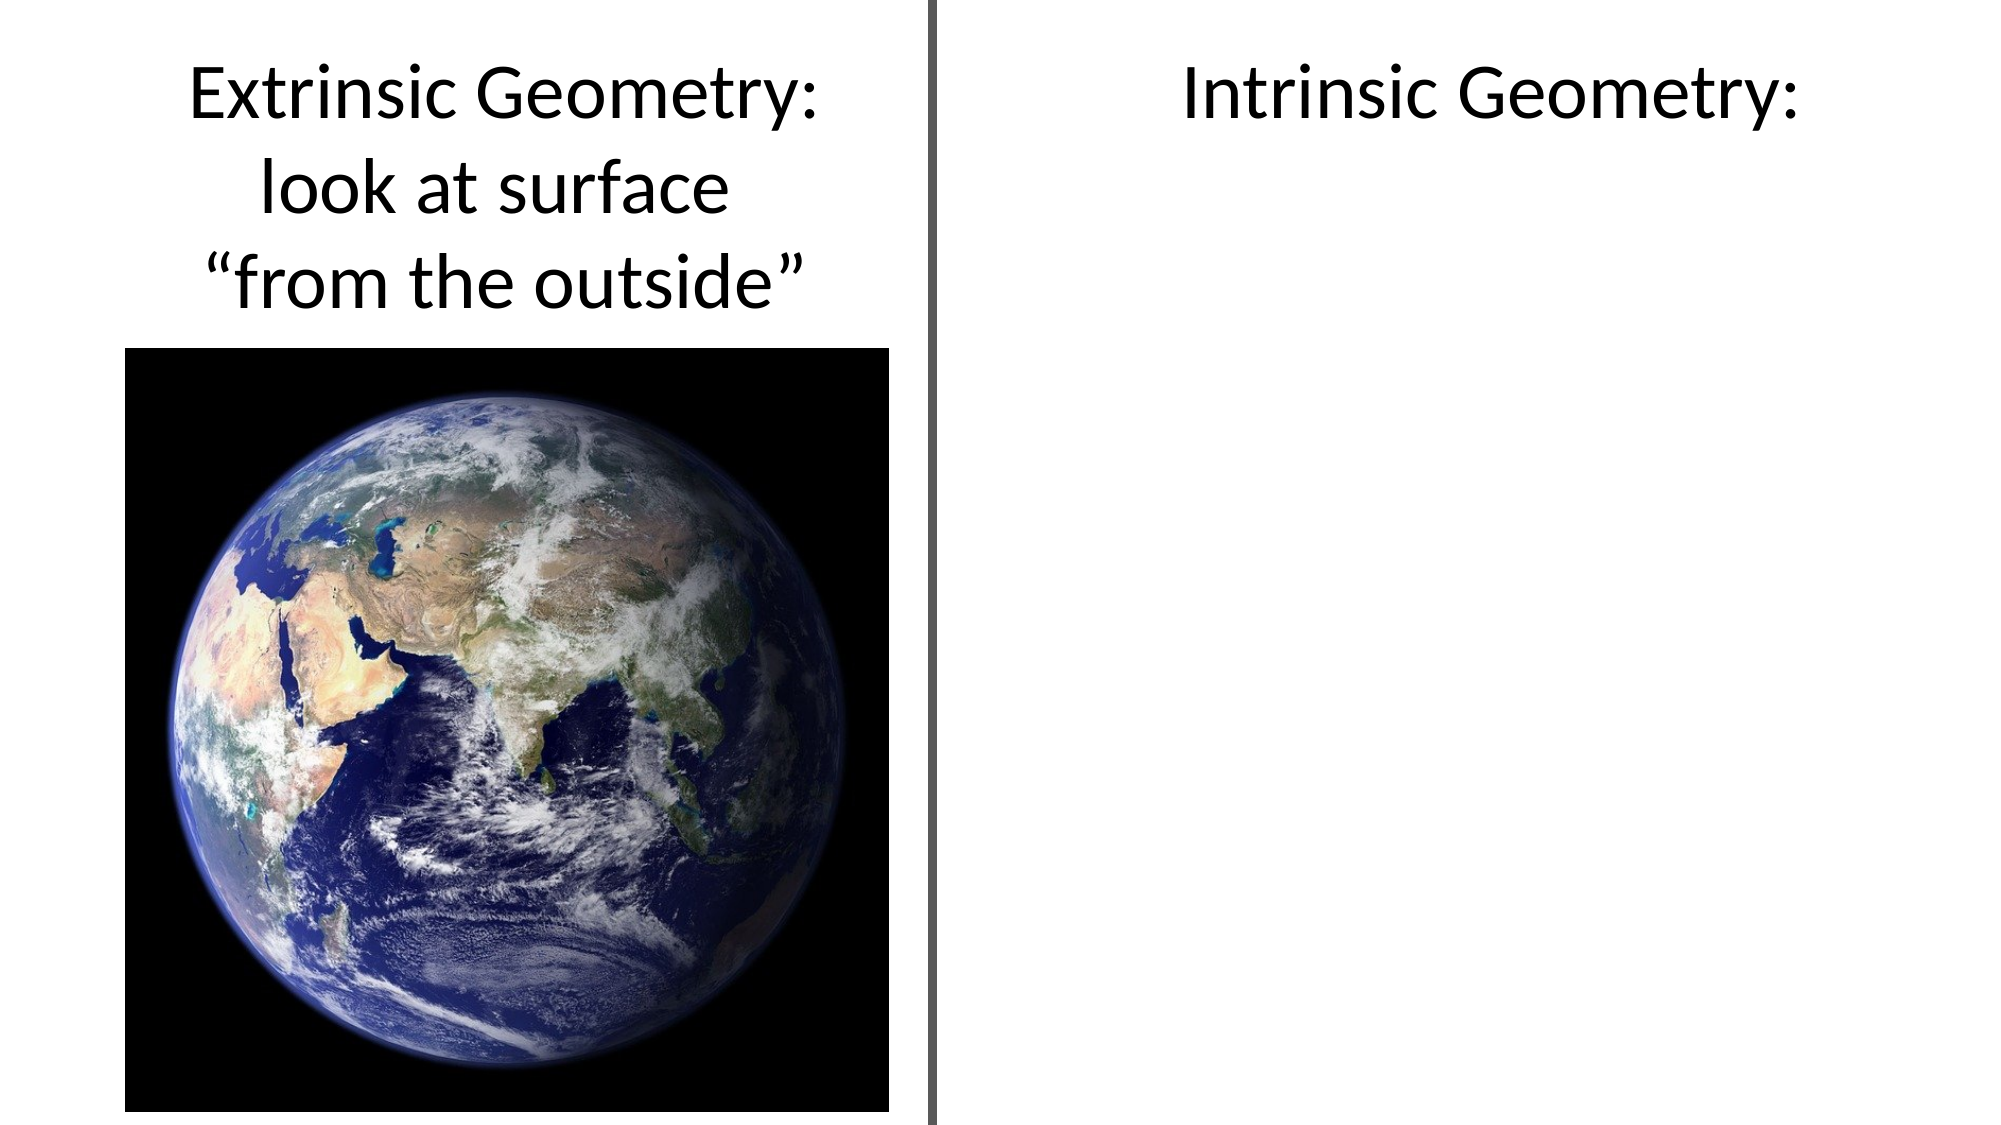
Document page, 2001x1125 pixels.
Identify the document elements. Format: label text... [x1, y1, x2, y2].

text_box Intrinsic Geometry: [1106, 32, 1879, 143]
picture [124, 348, 889, 1112]
text_box Extrinsic Geometry: look at surface “from the outside” [168, 32, 841, 333]
